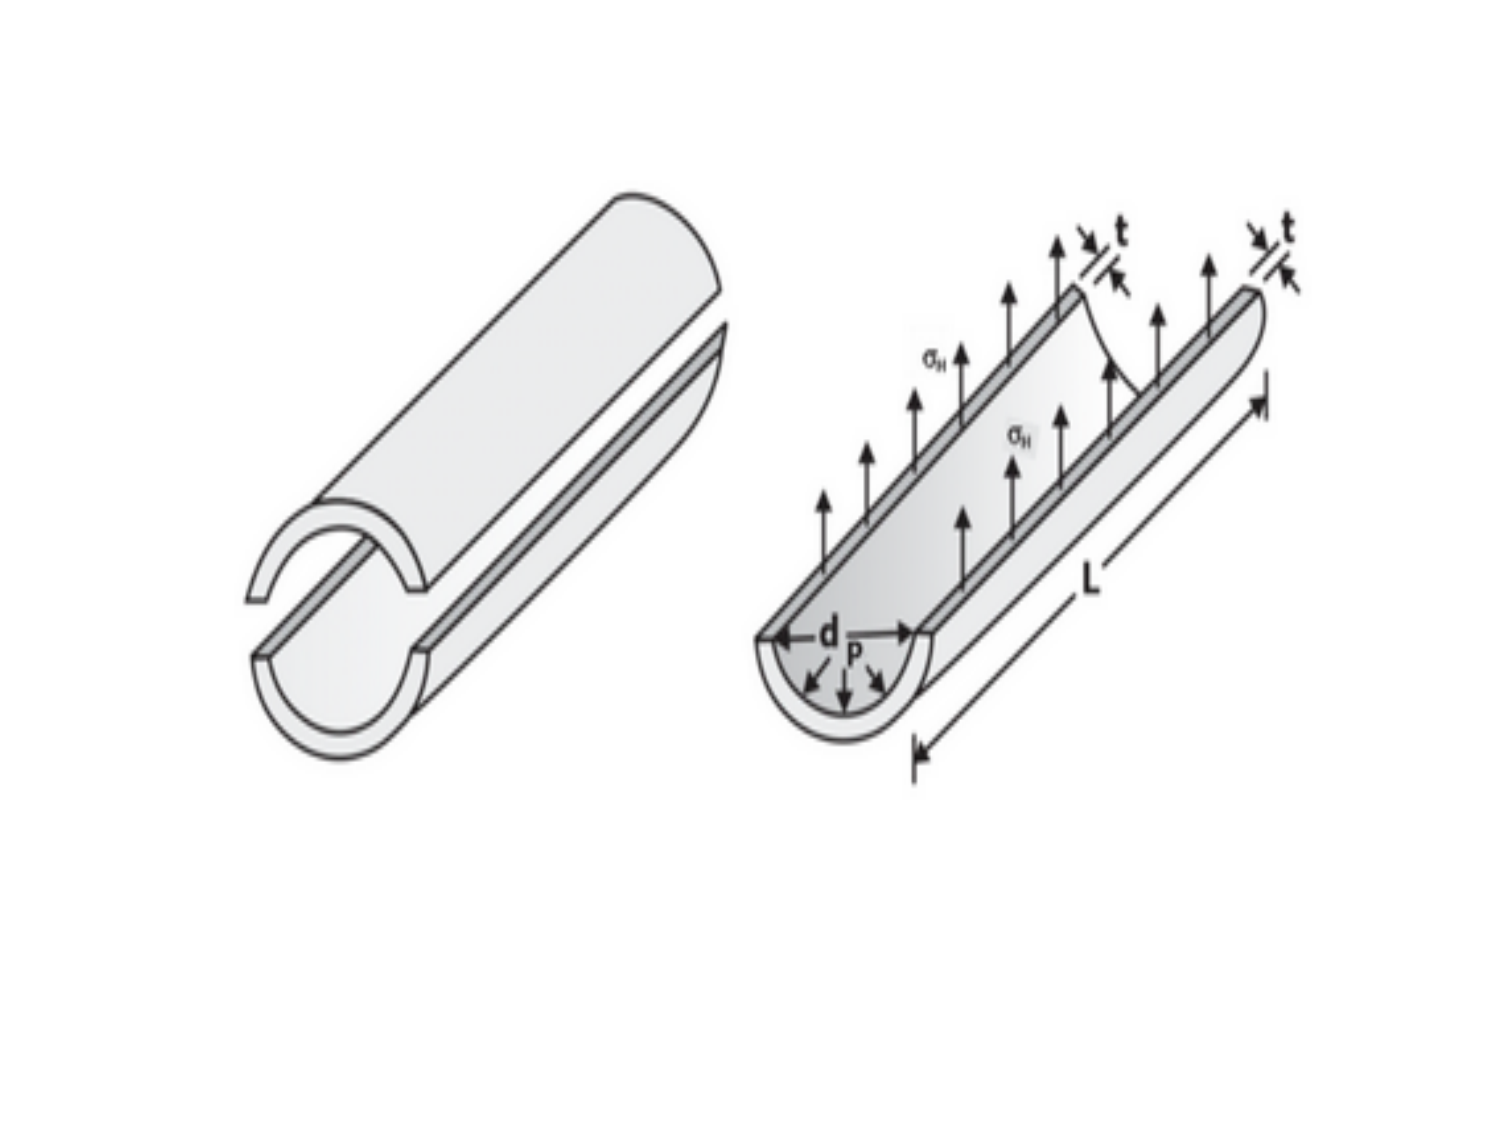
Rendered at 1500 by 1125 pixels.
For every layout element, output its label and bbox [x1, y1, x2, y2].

picture [74, 99, 1388, 801]
